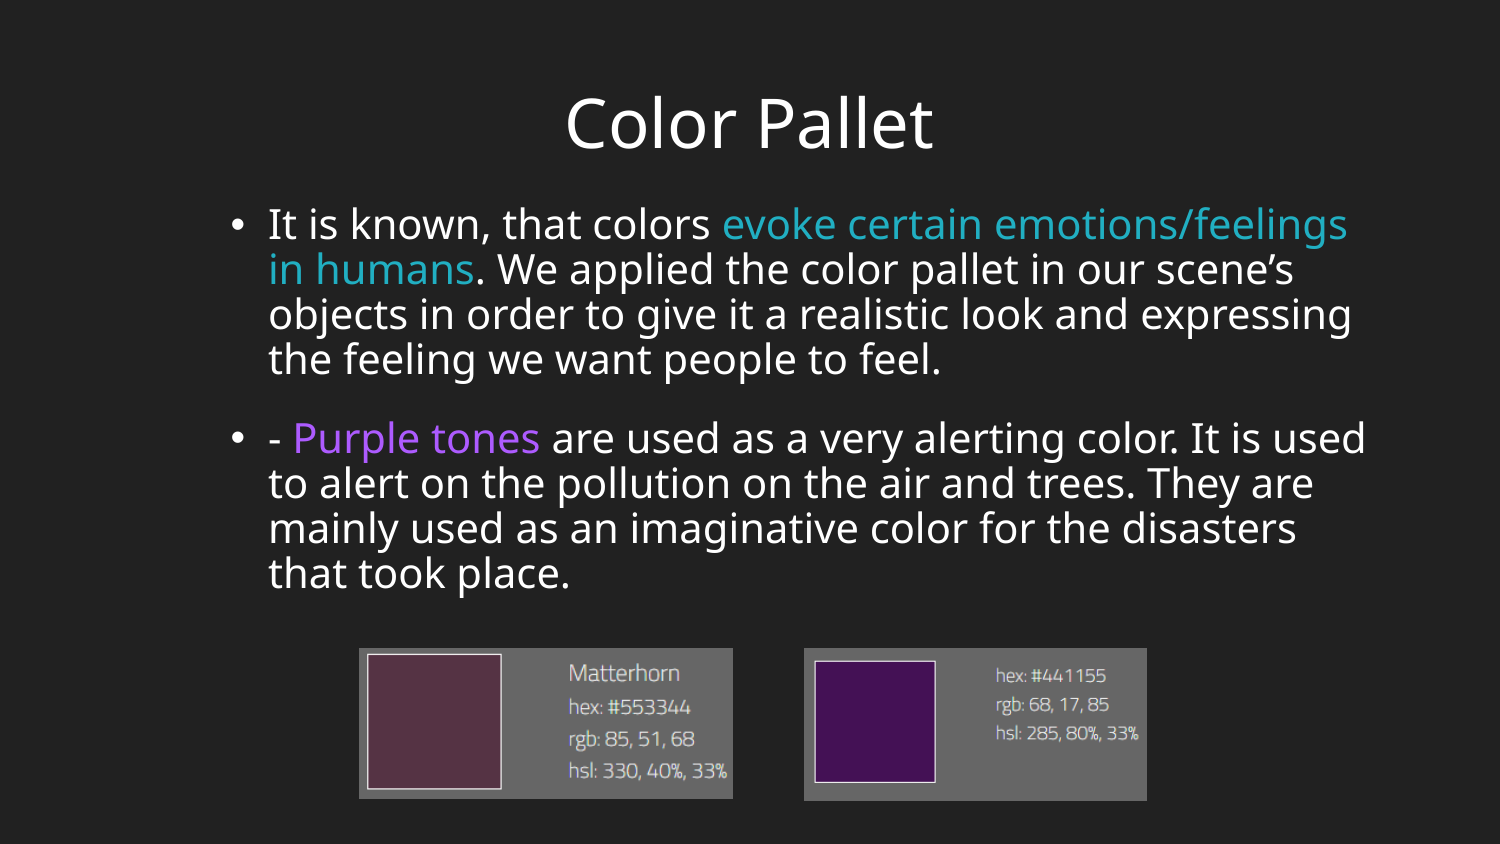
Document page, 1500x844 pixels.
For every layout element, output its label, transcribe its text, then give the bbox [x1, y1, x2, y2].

title Color Pallet [103, 44, 1397, 208]
list It is known, that colors evoke certain emotions/feelings in humans. We applied the color pallet in our scene’s objects in order to give it a realistic look and expressing the feeling we want people to feel. - Purple tones are used as a very alerting color. It is used to alert on the pollution on the air and trees. They are mainly used as an imaginative color for the disasters that took place. [103, 208, 1397, 725]
picture [358, 647, 734, 800]
picture [804, 647, 1147, 801]
